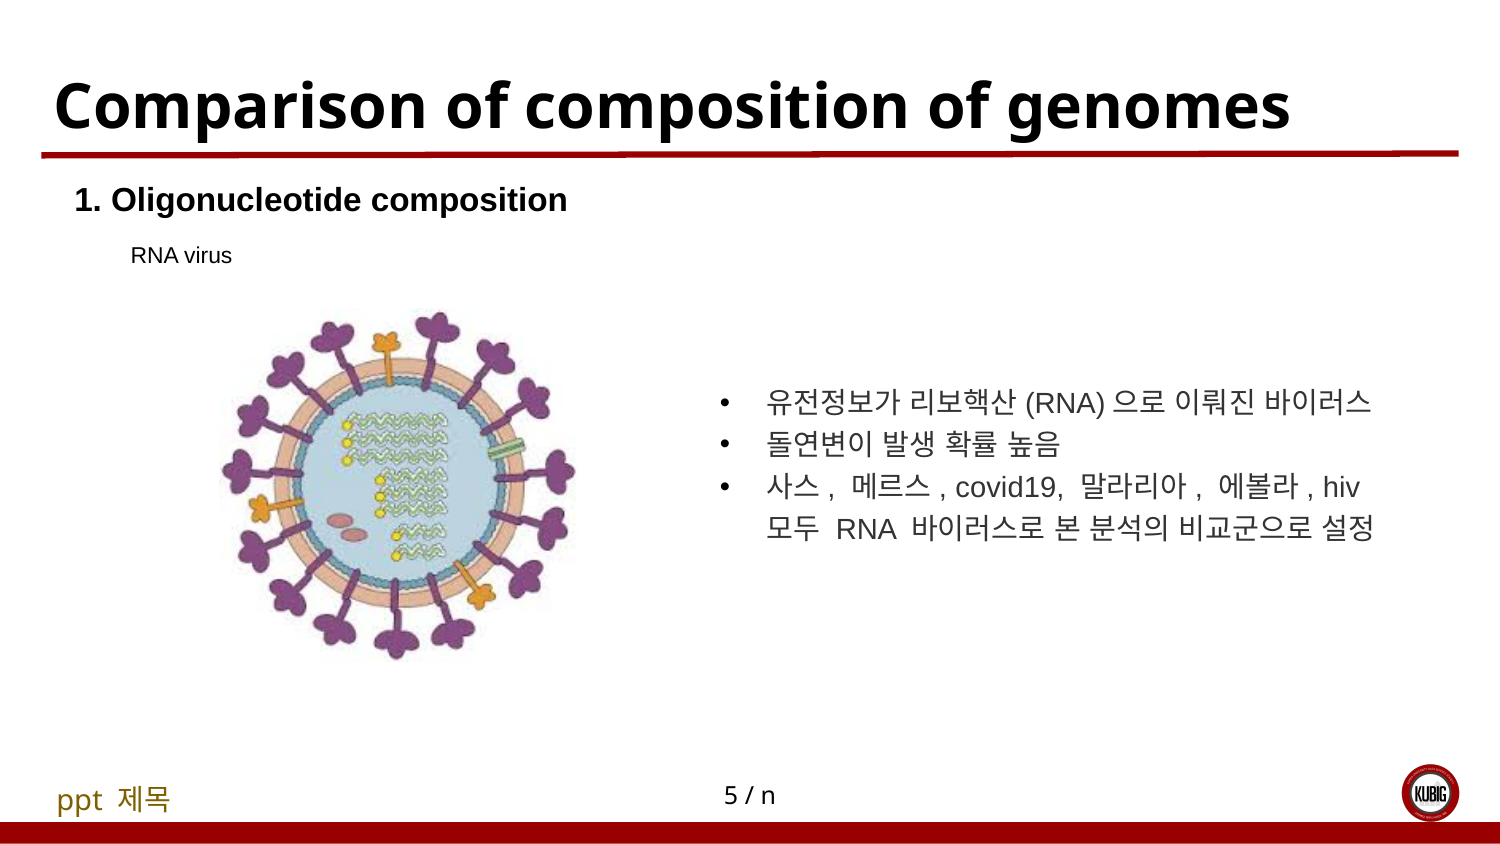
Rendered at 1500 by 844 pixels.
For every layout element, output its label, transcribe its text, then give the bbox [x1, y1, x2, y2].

text_box 유전정보가 리보핵산(RNA)으로 이뤄진 바이러스 돌연변이 발생 확률 높음 사스, 메르스, covid19, 말라리아, 에볼라, hiv 모두 RNA 바이러스로 본 분석의 비교군으로 설정 [705, 370, 1432, 553]
slide_number 5 / n [705, 763, 795, 829]
picture [1400, 763, 1460, 822]
text_box RNA virus [94, 221, 781, 286]
list 1. Oligonucleotide composition [38, 156, 1293, 222]
title Comparison of composition of genomes [38, 52, 1401, 156]
picture [219, 307, 580, 662]
